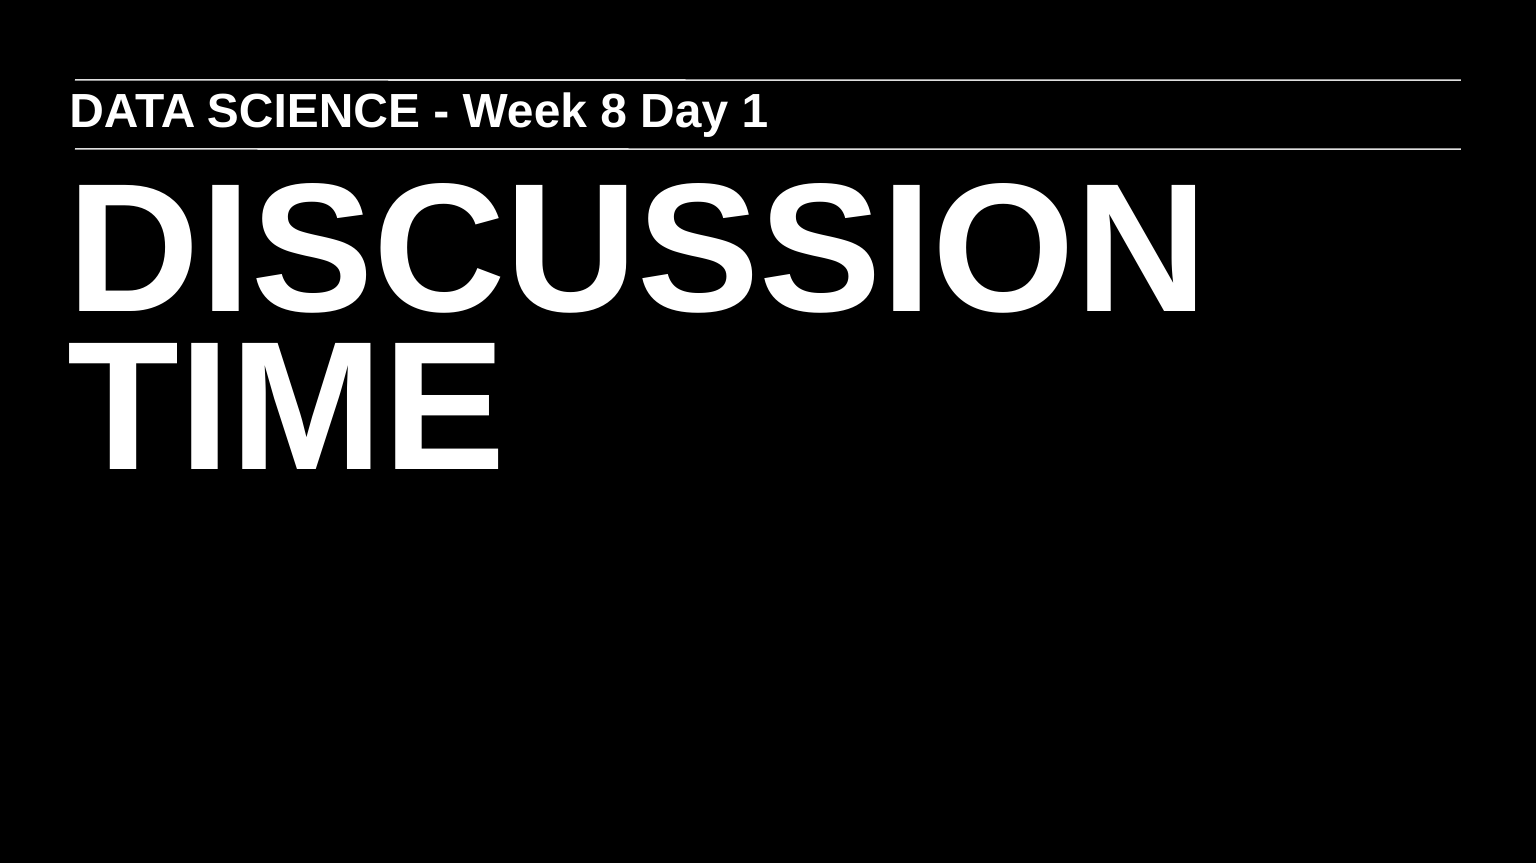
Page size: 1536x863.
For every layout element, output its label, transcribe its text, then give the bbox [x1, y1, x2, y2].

title DISCUSSION TIME [56, 182, 1440, 823]
list DATA SCIENCE - Week 8 Day 1 [60, 80, 1112, 184]
